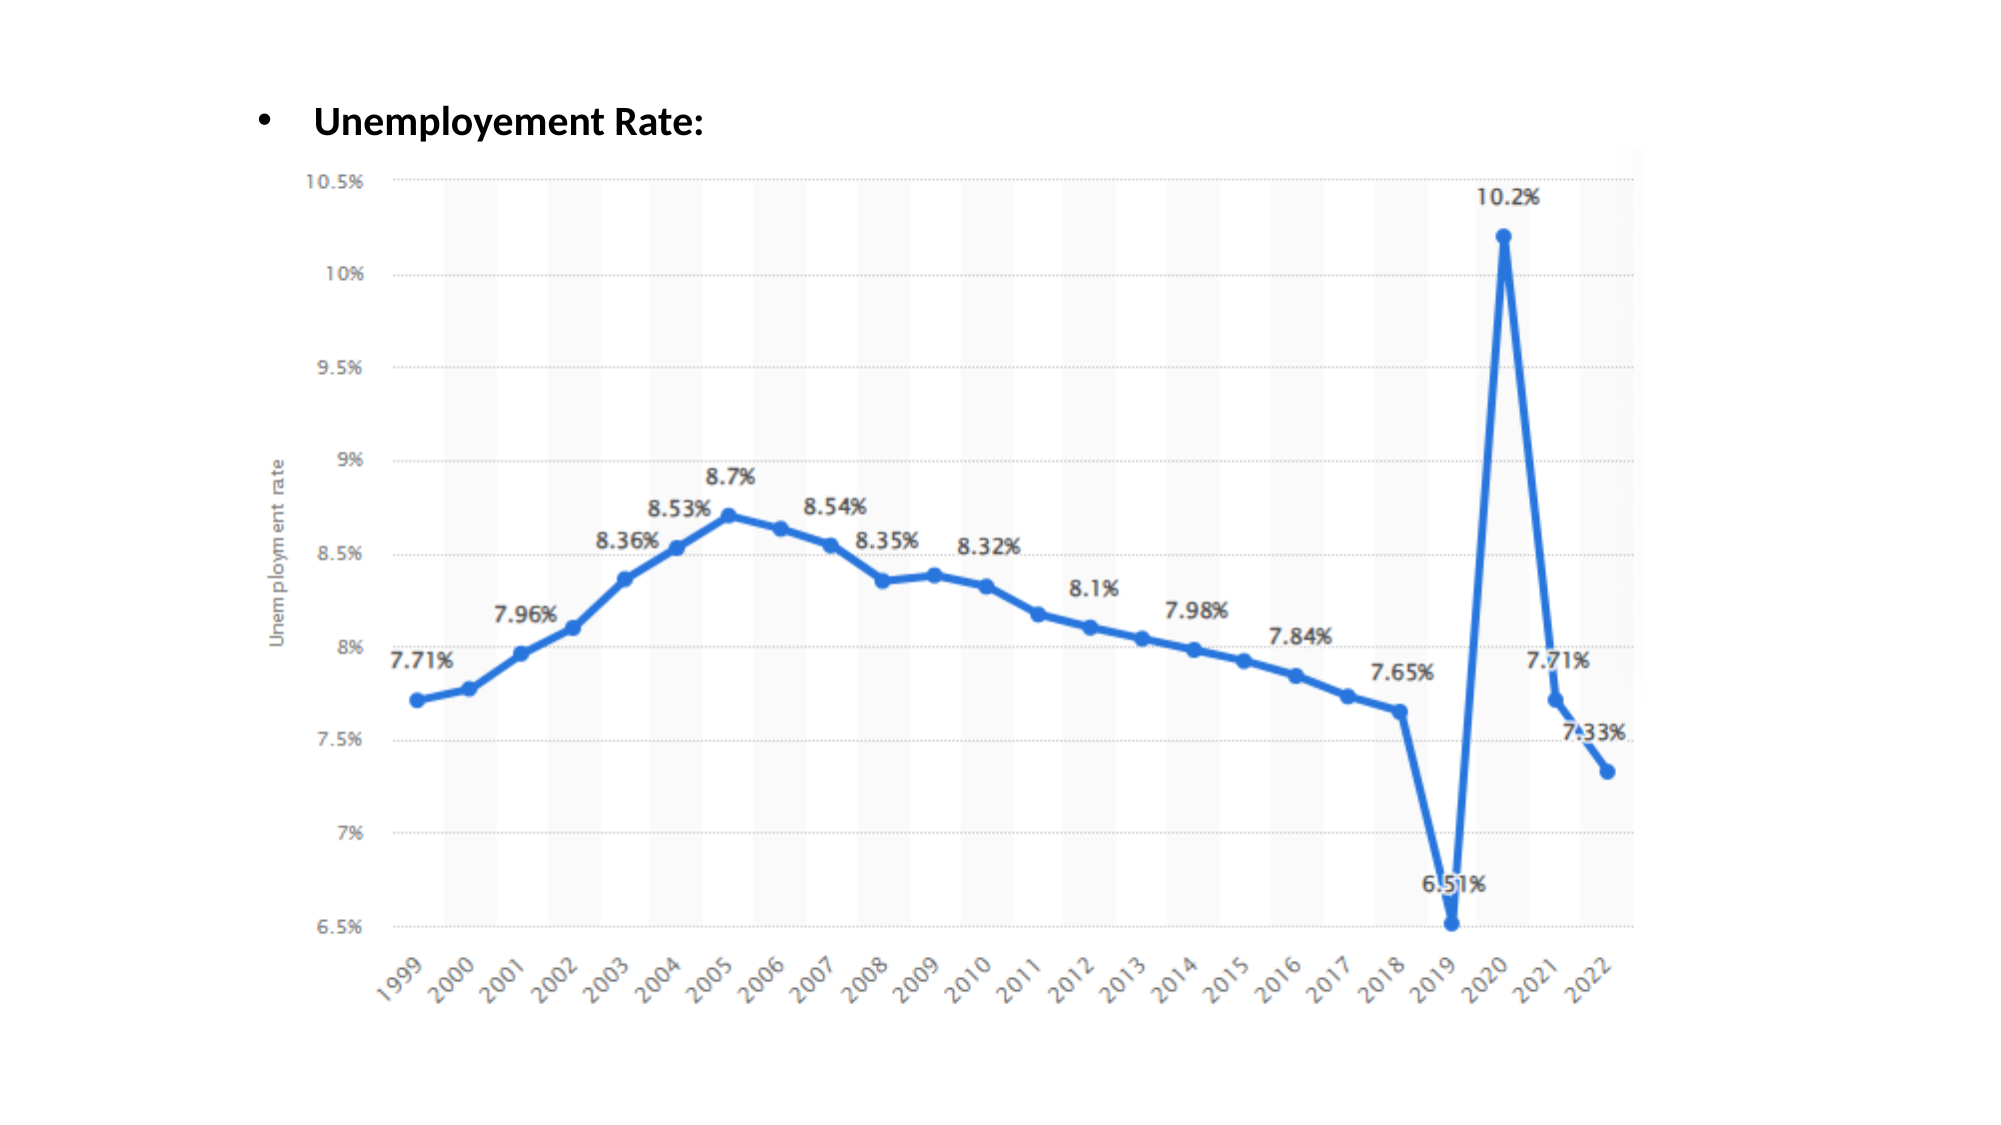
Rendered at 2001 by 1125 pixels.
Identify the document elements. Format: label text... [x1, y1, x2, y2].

picture [240, 149, 1644, 1044]
text_box Unemployement Rate: [242, 86, 720, 149]
